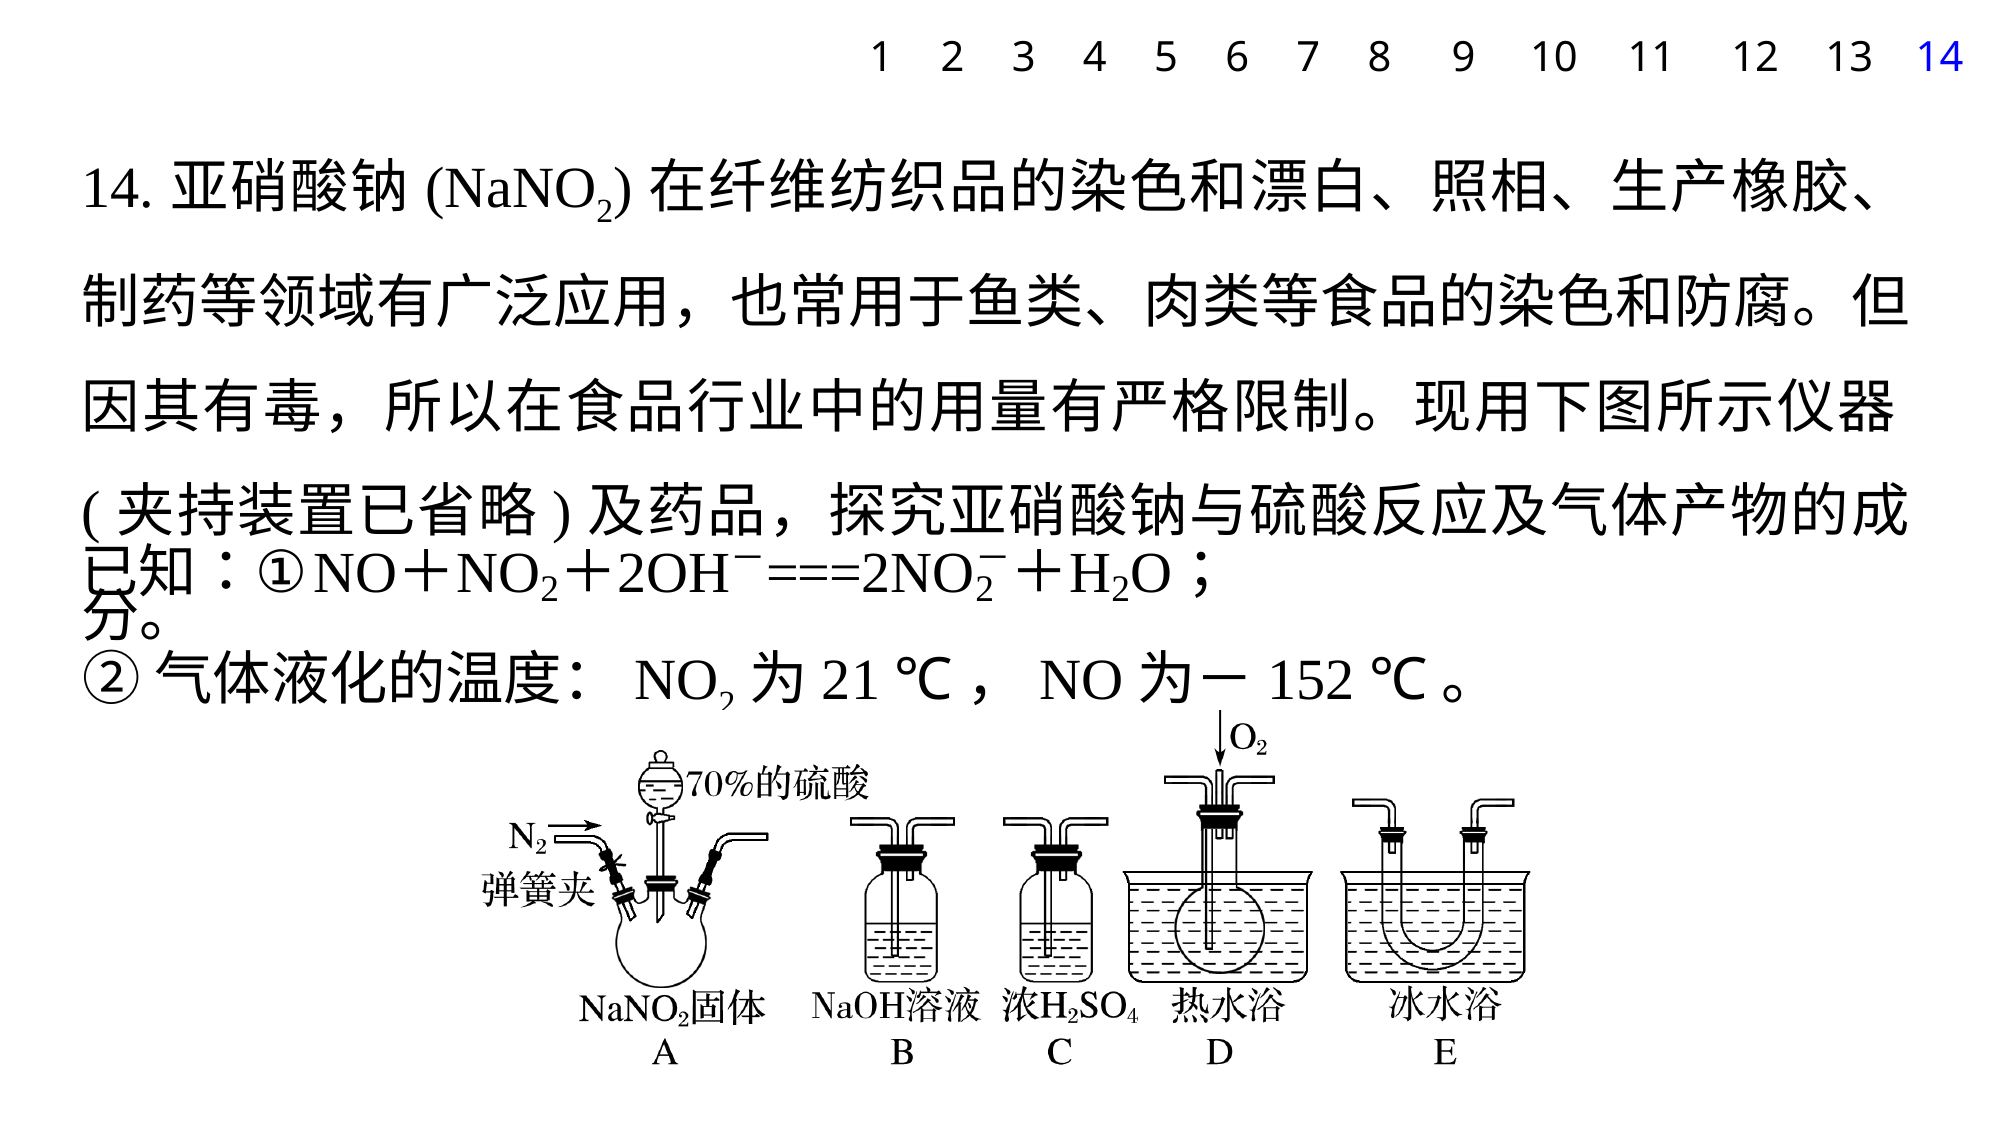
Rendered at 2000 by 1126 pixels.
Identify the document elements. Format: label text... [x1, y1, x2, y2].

text_box 11 [1610, 7, 1696, 102]
text_box 14 [1905, 7, 1984, 102]
text_box 3 [996, 7, 1056, 102]
text_box ②气体液化的温度：NO2为21 ℃，NO为－152 ℃。 [67, 594, 1926, 729]
text_box 6 [1210, 7, 1270, 102]
text_box 2 [925, 7, 985, 102]
picture [473, 710, 1532, 1077]
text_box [80, 532, 1443, 694]
text_box 7 [1281, 7, 1341, 102]
text_box 5 [1139, 7, 1199, 102]
text_box 1 [854, 7, 914, 102]
text_box 12 [1707, 7, 1800, 102]
text_box 9 [1423, 7, 1496, 102]
text_box 10 [1507, 7, 1599, 102]
text_box 14.亚硝酸钠(NaNO2)在纤维纺织品的染色和漂白、照相、生产橡胶、制药等领域有广泛应用，也常用于鱼类、肉类等食品的染色和防腐。但因其有毒，所以在食品行业中的用量有严格限制。现用下图所示仪器(夹持装置已省略)及药品，探究亚硝酸钠与硫酸反应及气体产物的成分。 [66, 101, 1925, 656]
text_box 4 [1067, 7, 1127, 102]
text_box 8 [1352, 7, 1412, 102]
text_box 13 [1811, 7, 1894, 102]
